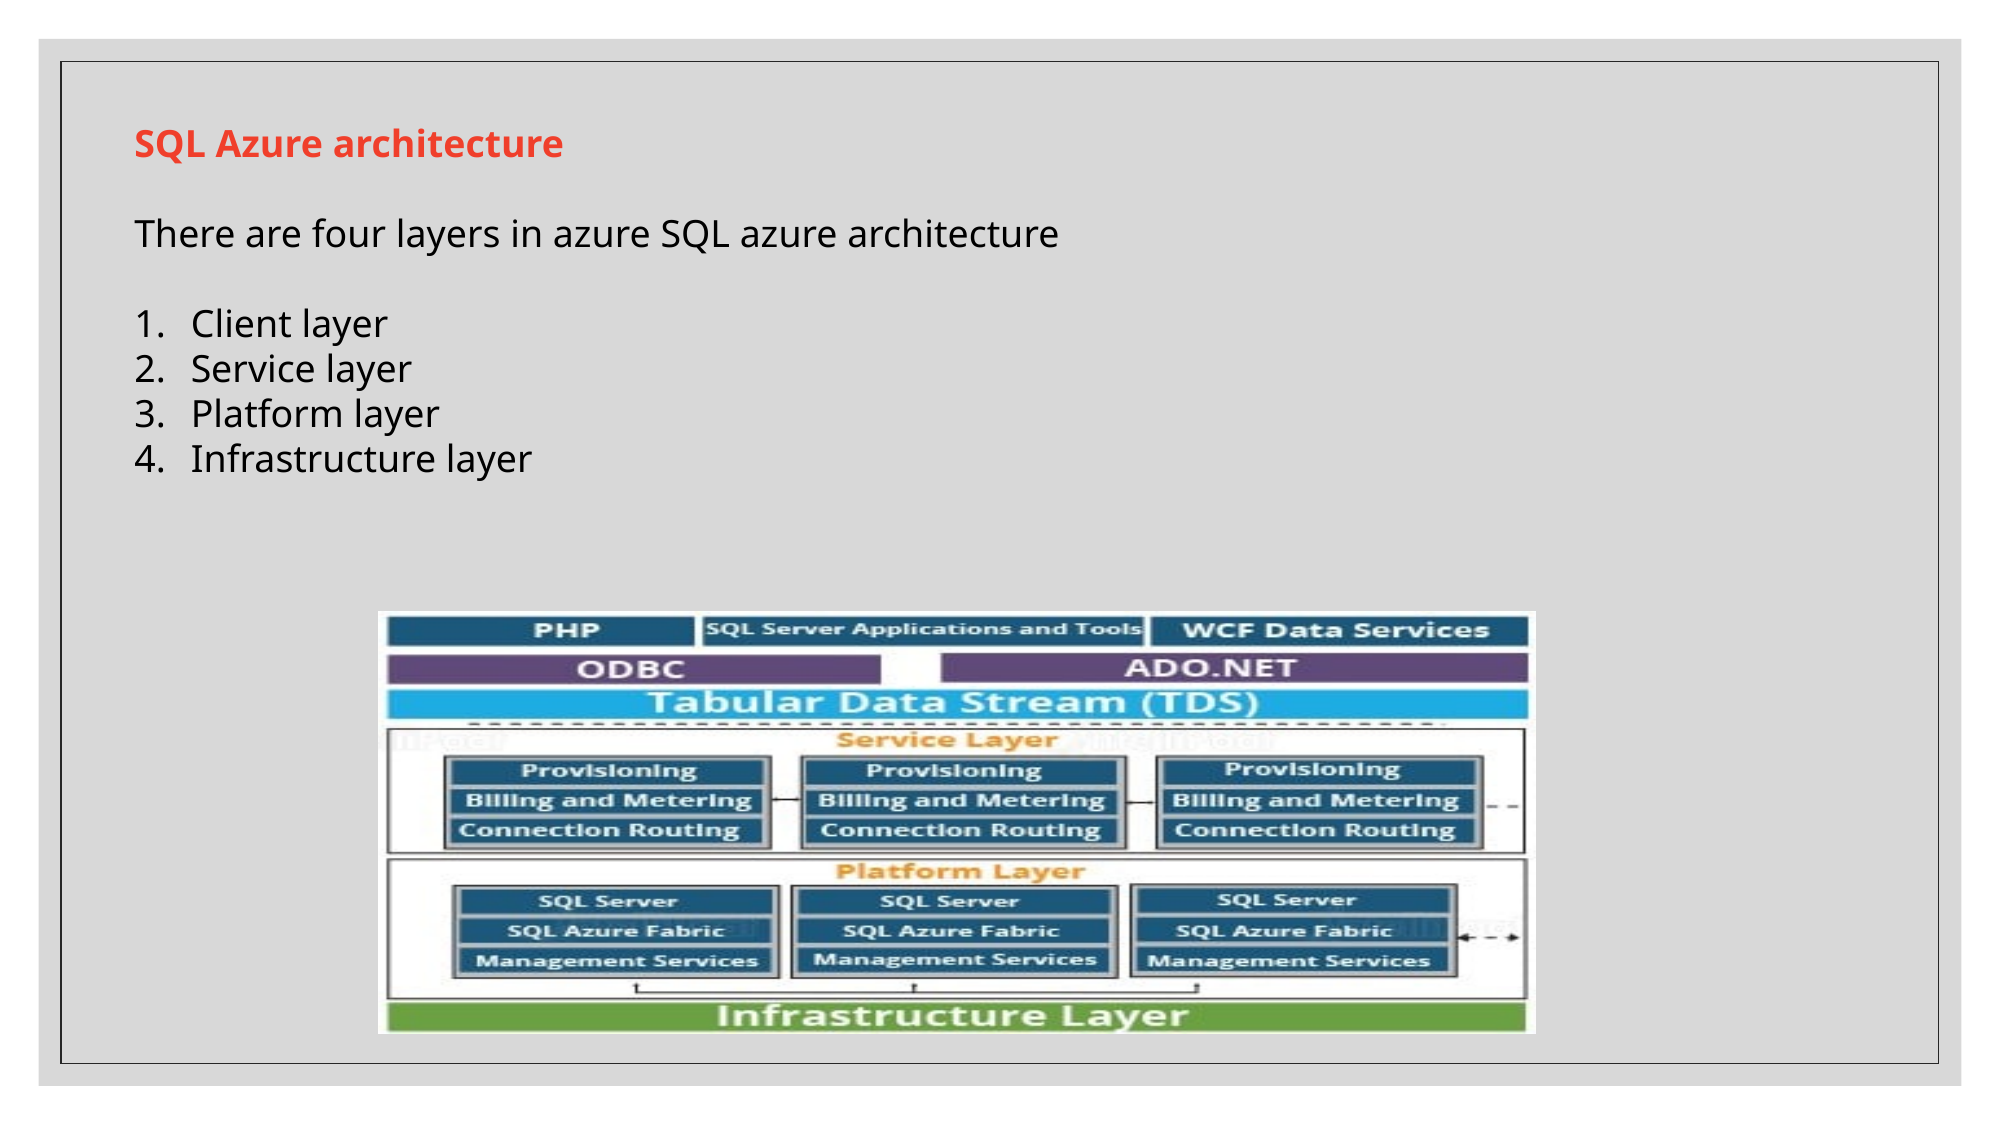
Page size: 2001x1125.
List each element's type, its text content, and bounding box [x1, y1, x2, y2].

text_box SQL Azure architecture There are four layers in azure SQL azure architecture Client layer Service layer Platform layer Infrastructure layer [119, 112, 1076, 488]
picture [378, 611, 1536, 1034]
